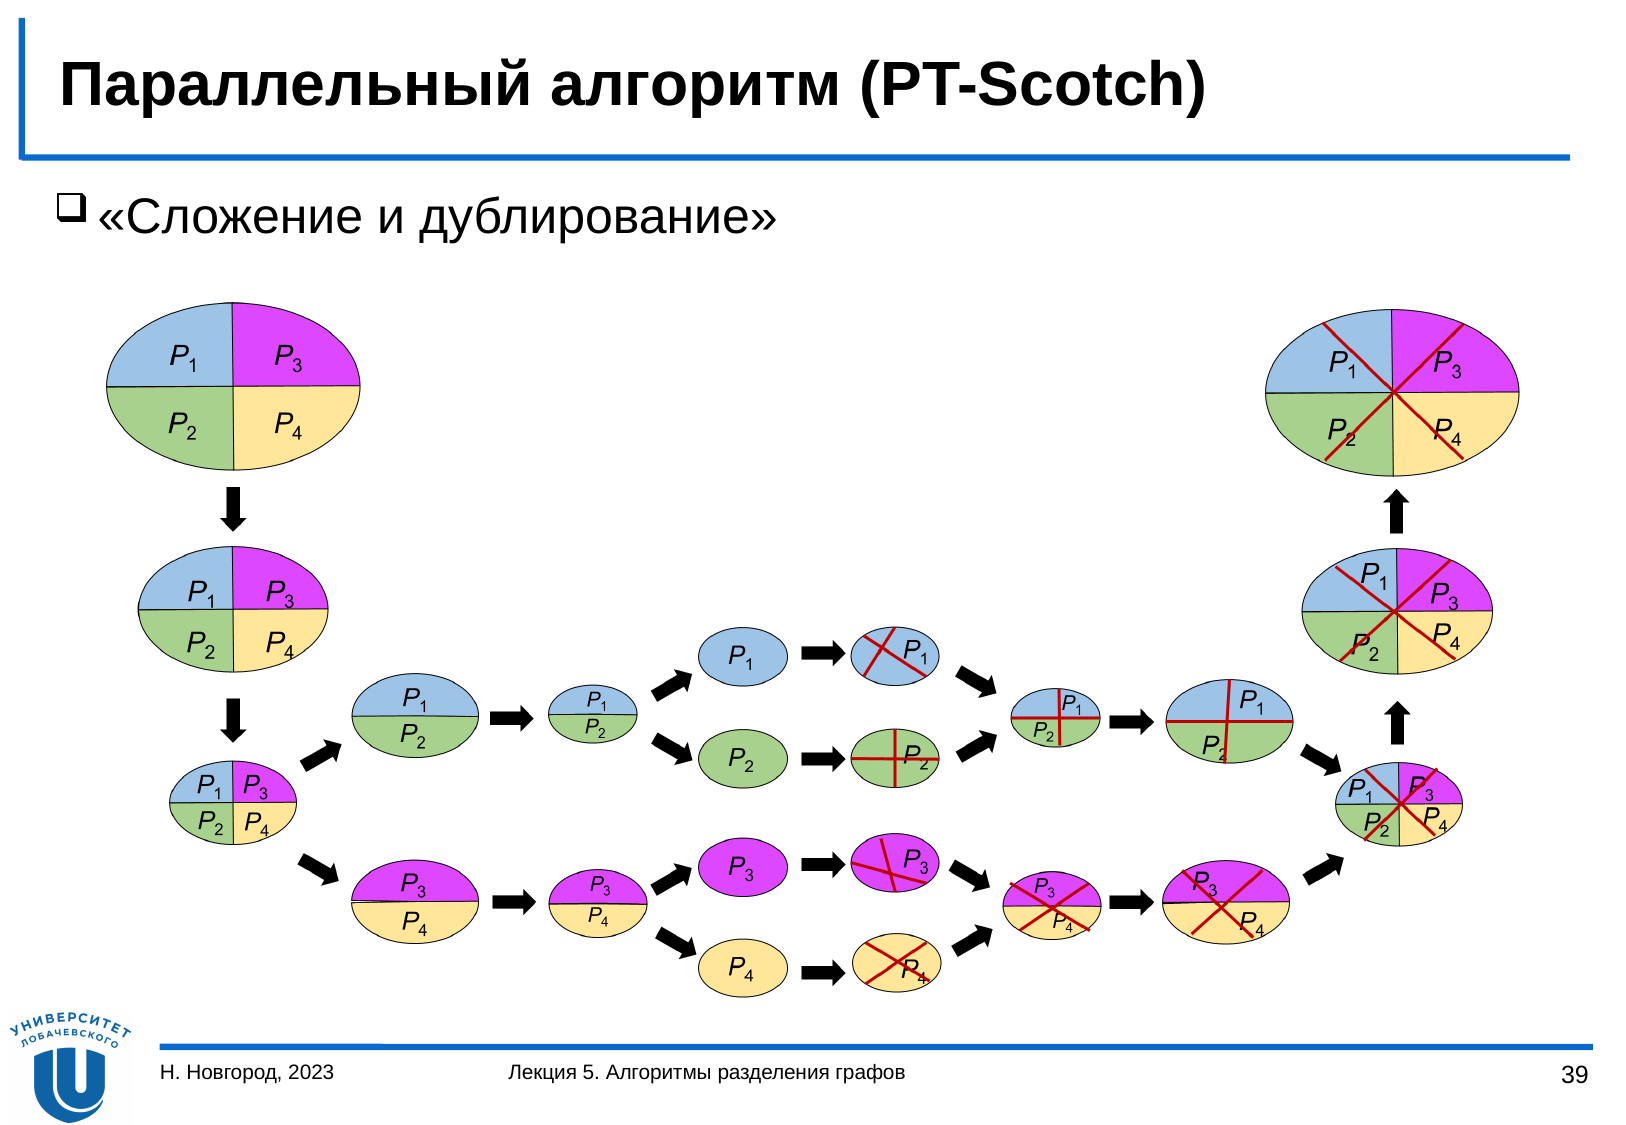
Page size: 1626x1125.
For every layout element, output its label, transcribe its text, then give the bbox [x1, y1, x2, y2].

picture [104, 302, 1521, 1000]
slide_number Н. Новгород, 2023 [144, 1051, 482, 1125]
footer Лекция 5. Алгоритмы разделения графов [493, 1051, 1439, 1125]
list «Cложение и дублирование» [38, 175, 1598, 1032]
title Параллельный алгоритм (PT-Scotch) [44, 33, 1598, 127]
slide_number 39 [1450, 1051, 1605, 1125]
picture [7, 1011, 133, 1125]
